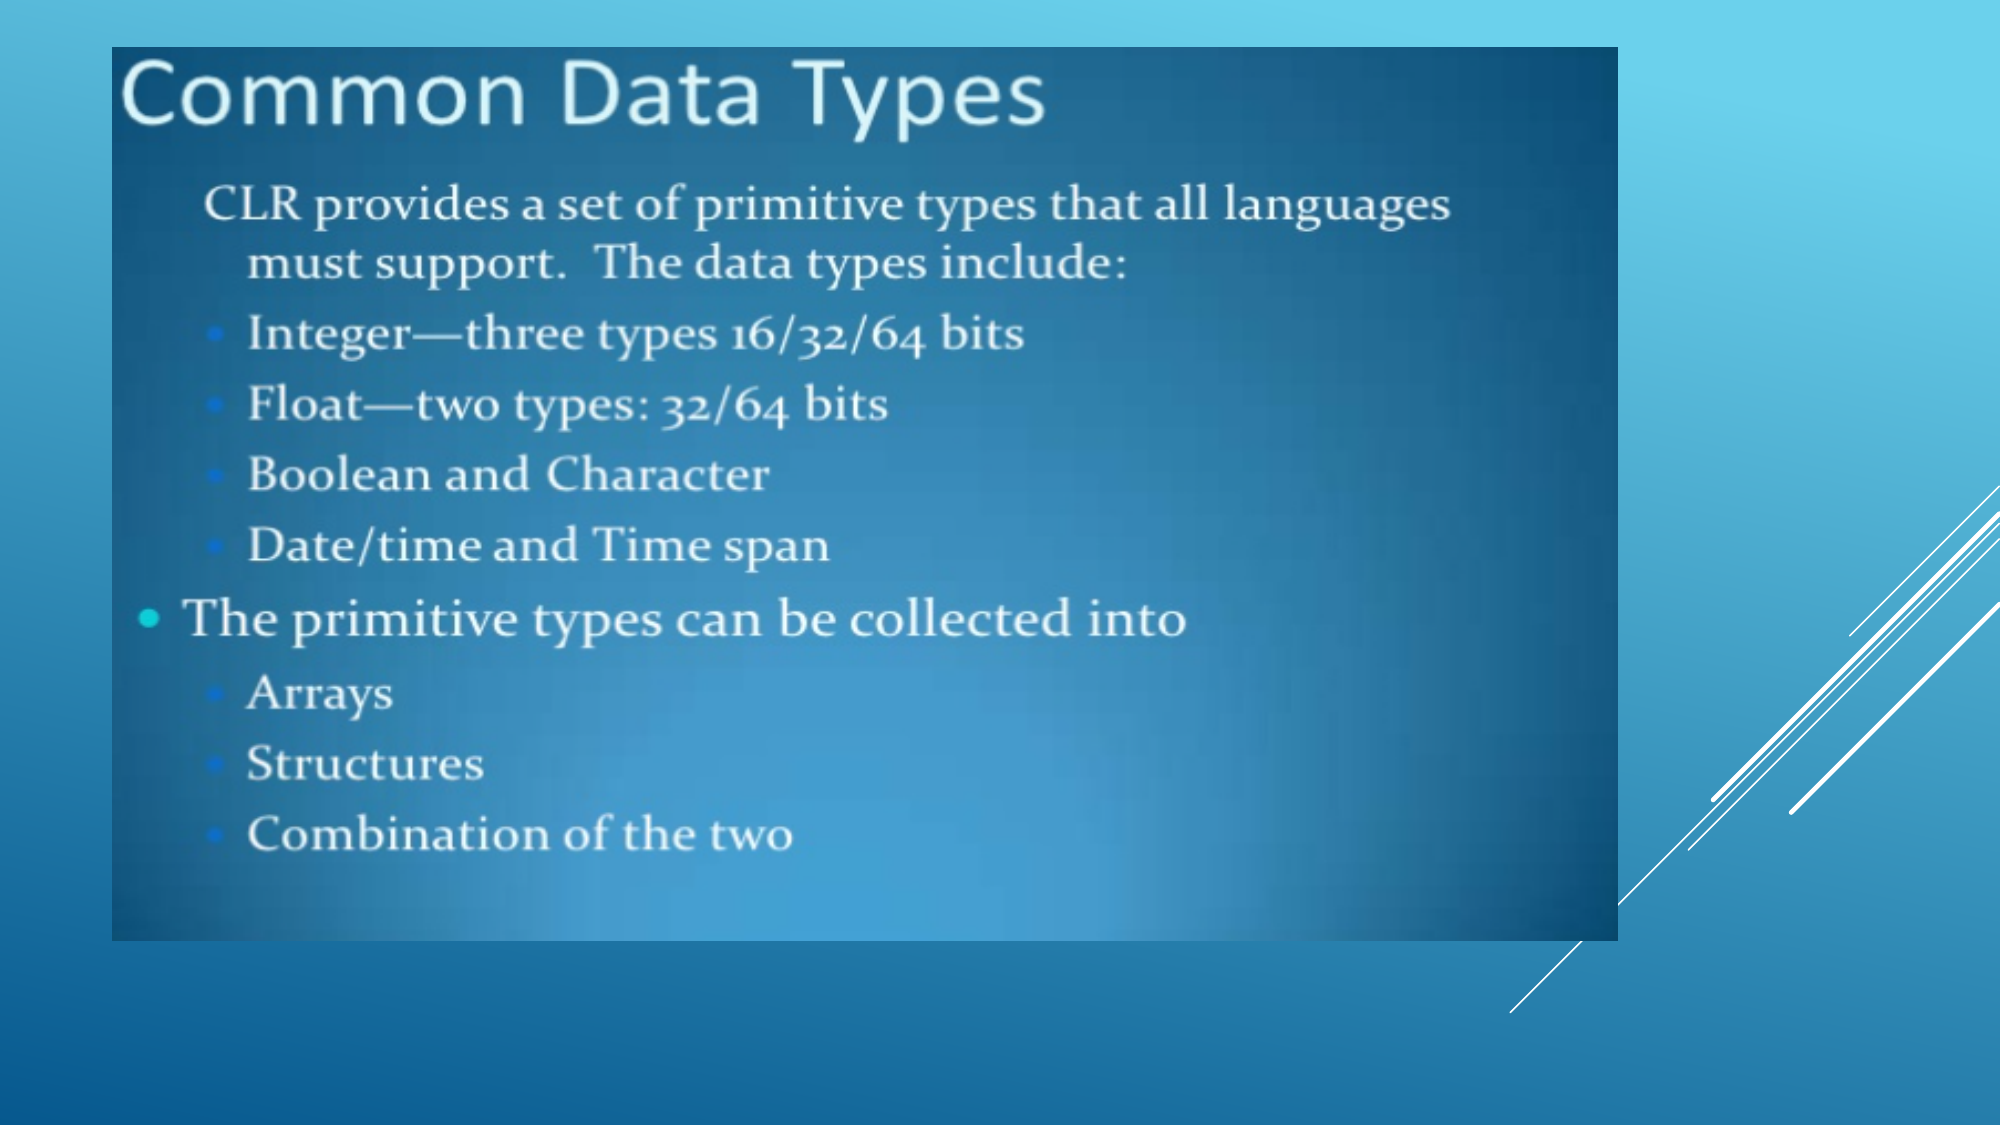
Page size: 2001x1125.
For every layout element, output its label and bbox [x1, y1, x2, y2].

list [111, 47, 1618, 942]
